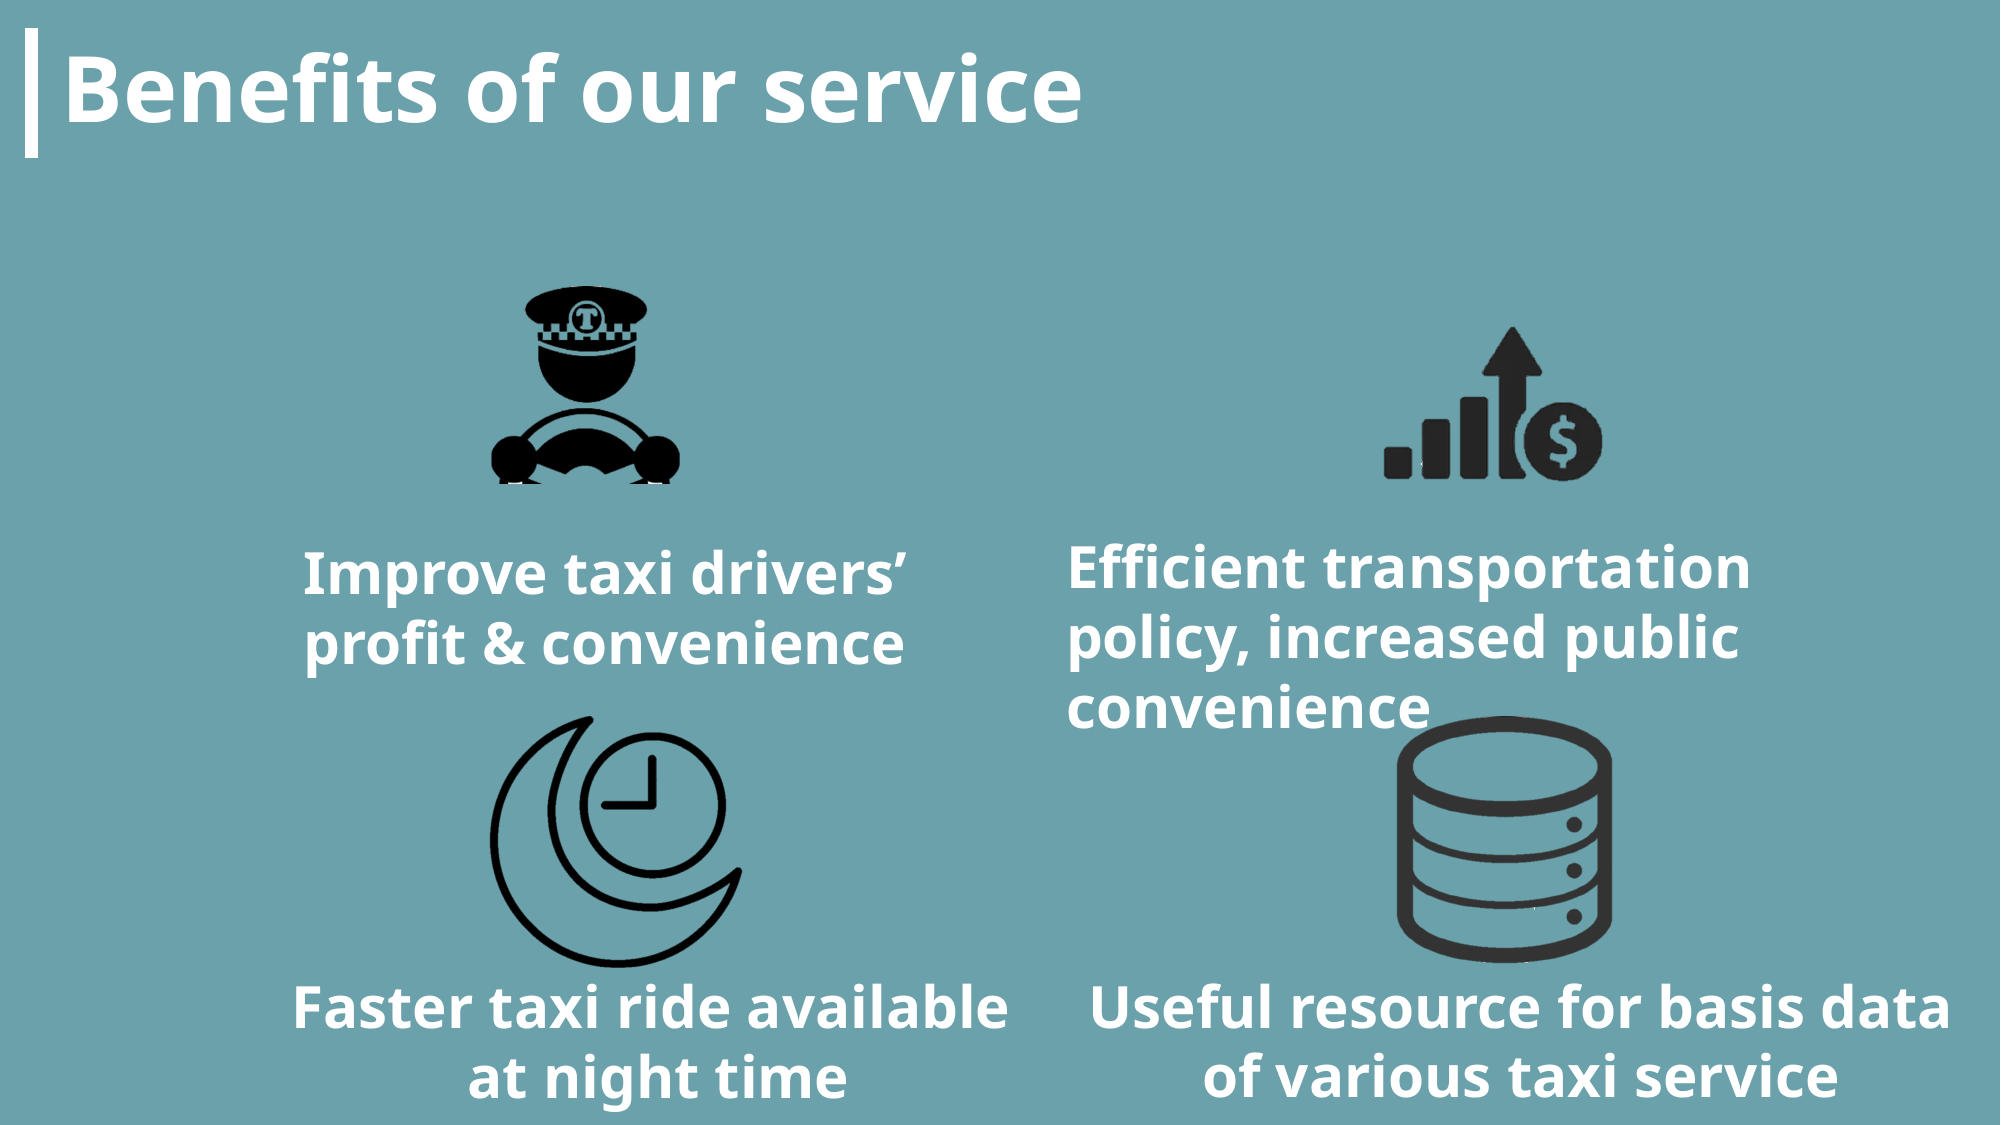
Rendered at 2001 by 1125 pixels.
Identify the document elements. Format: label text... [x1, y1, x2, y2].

picture [1363, 296, 1617, 520]
title Benefits of our service [46, 0, 1772, 202]
picture [1382, 716, 1632, 970]
picture [488, 716, 745, 968]
text_box Faster taxi ride available at night time [272, 963, 1031, 1118]
text_box Efficient transportation policy, increased public convenience [1051, 522, 1945, 747]
text_box Useful resource for basis data of various taxi service [1067, 962, 1975, 1117]
picture [488, 286, 682, 484]
text_box Improve taxi drivers’ profit & convenience [288, 528, 1047, 684]
